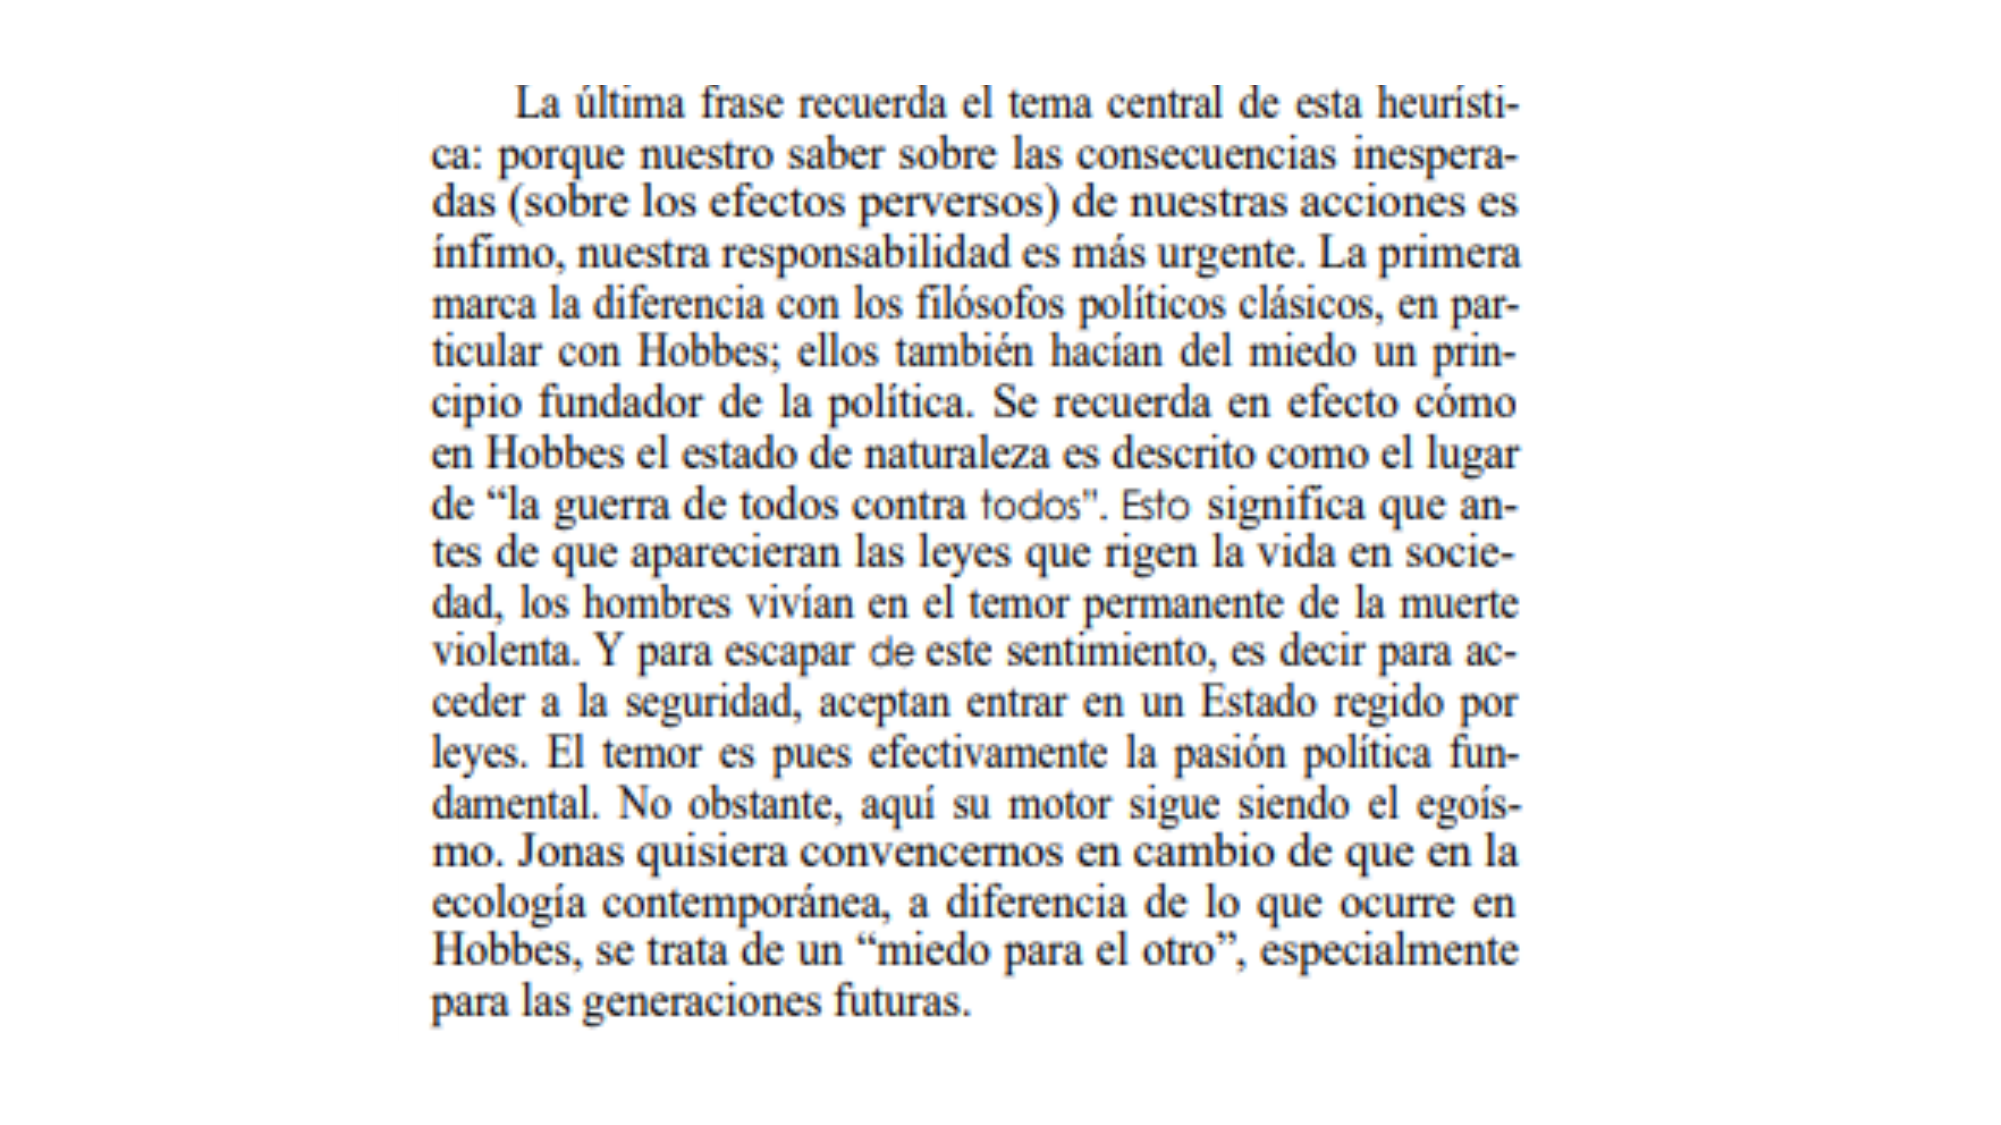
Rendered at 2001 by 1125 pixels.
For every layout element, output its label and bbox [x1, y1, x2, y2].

picture [397, 85, 1554, 1041]
